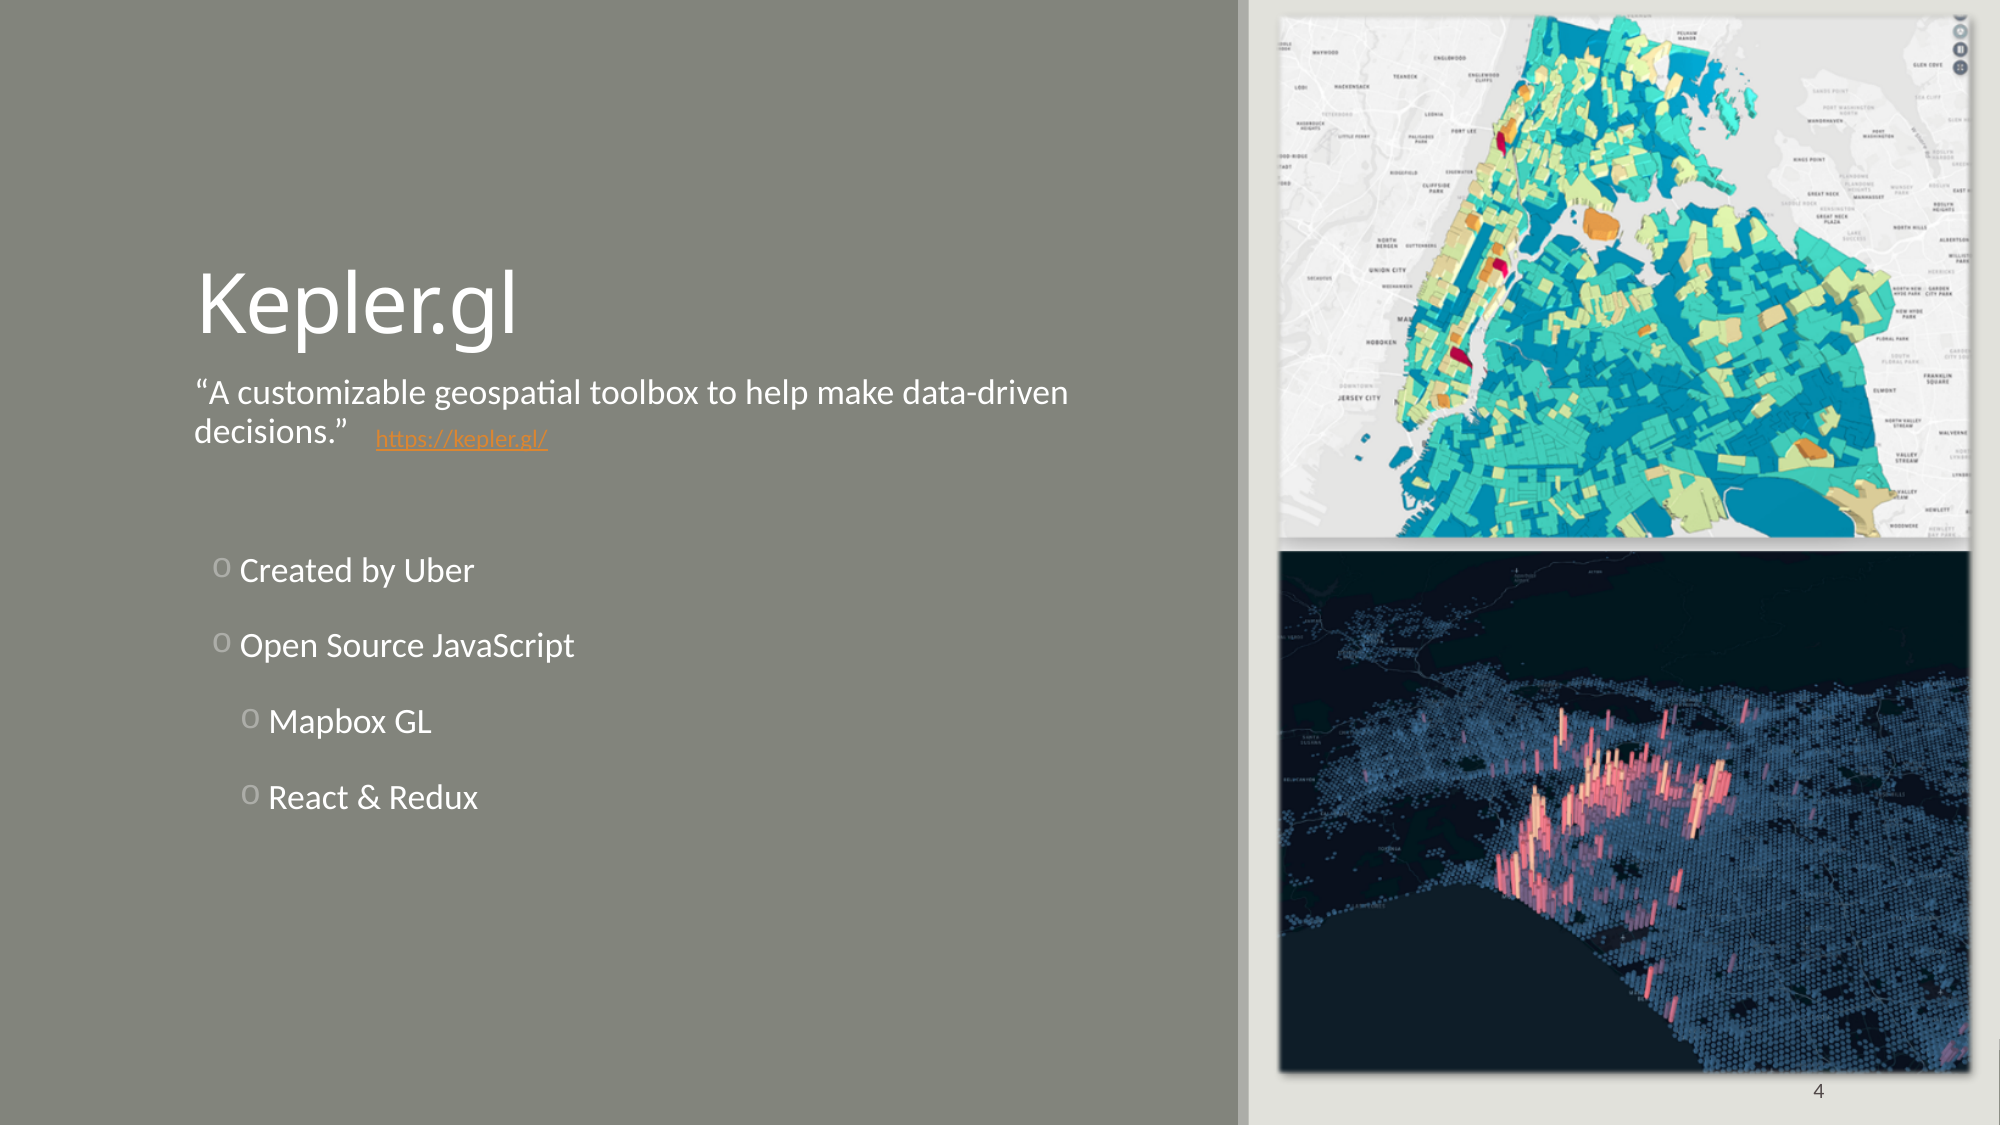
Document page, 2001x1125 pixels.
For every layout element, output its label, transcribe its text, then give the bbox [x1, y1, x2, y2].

list “A customizable geospatial toolbox to help make data-driven decisions.” Created by Uber Open Source JavaScript Mapbox GL React & Redux [180, 366, 1161, 966]
slide_number 4 [1624, 1086, 1840, 1120]
title Kepler.gl [180, 84, 1161, 359]
text_box https://kepler.gl/ [360, 414, 563, 460]
picture [1275, 12, 1973, 1077]
text_box [1237, 0, 1250, 1125]
text_box [1250, 0, 2000, 1125]
text_box [0, 0, 1237, 1125]
